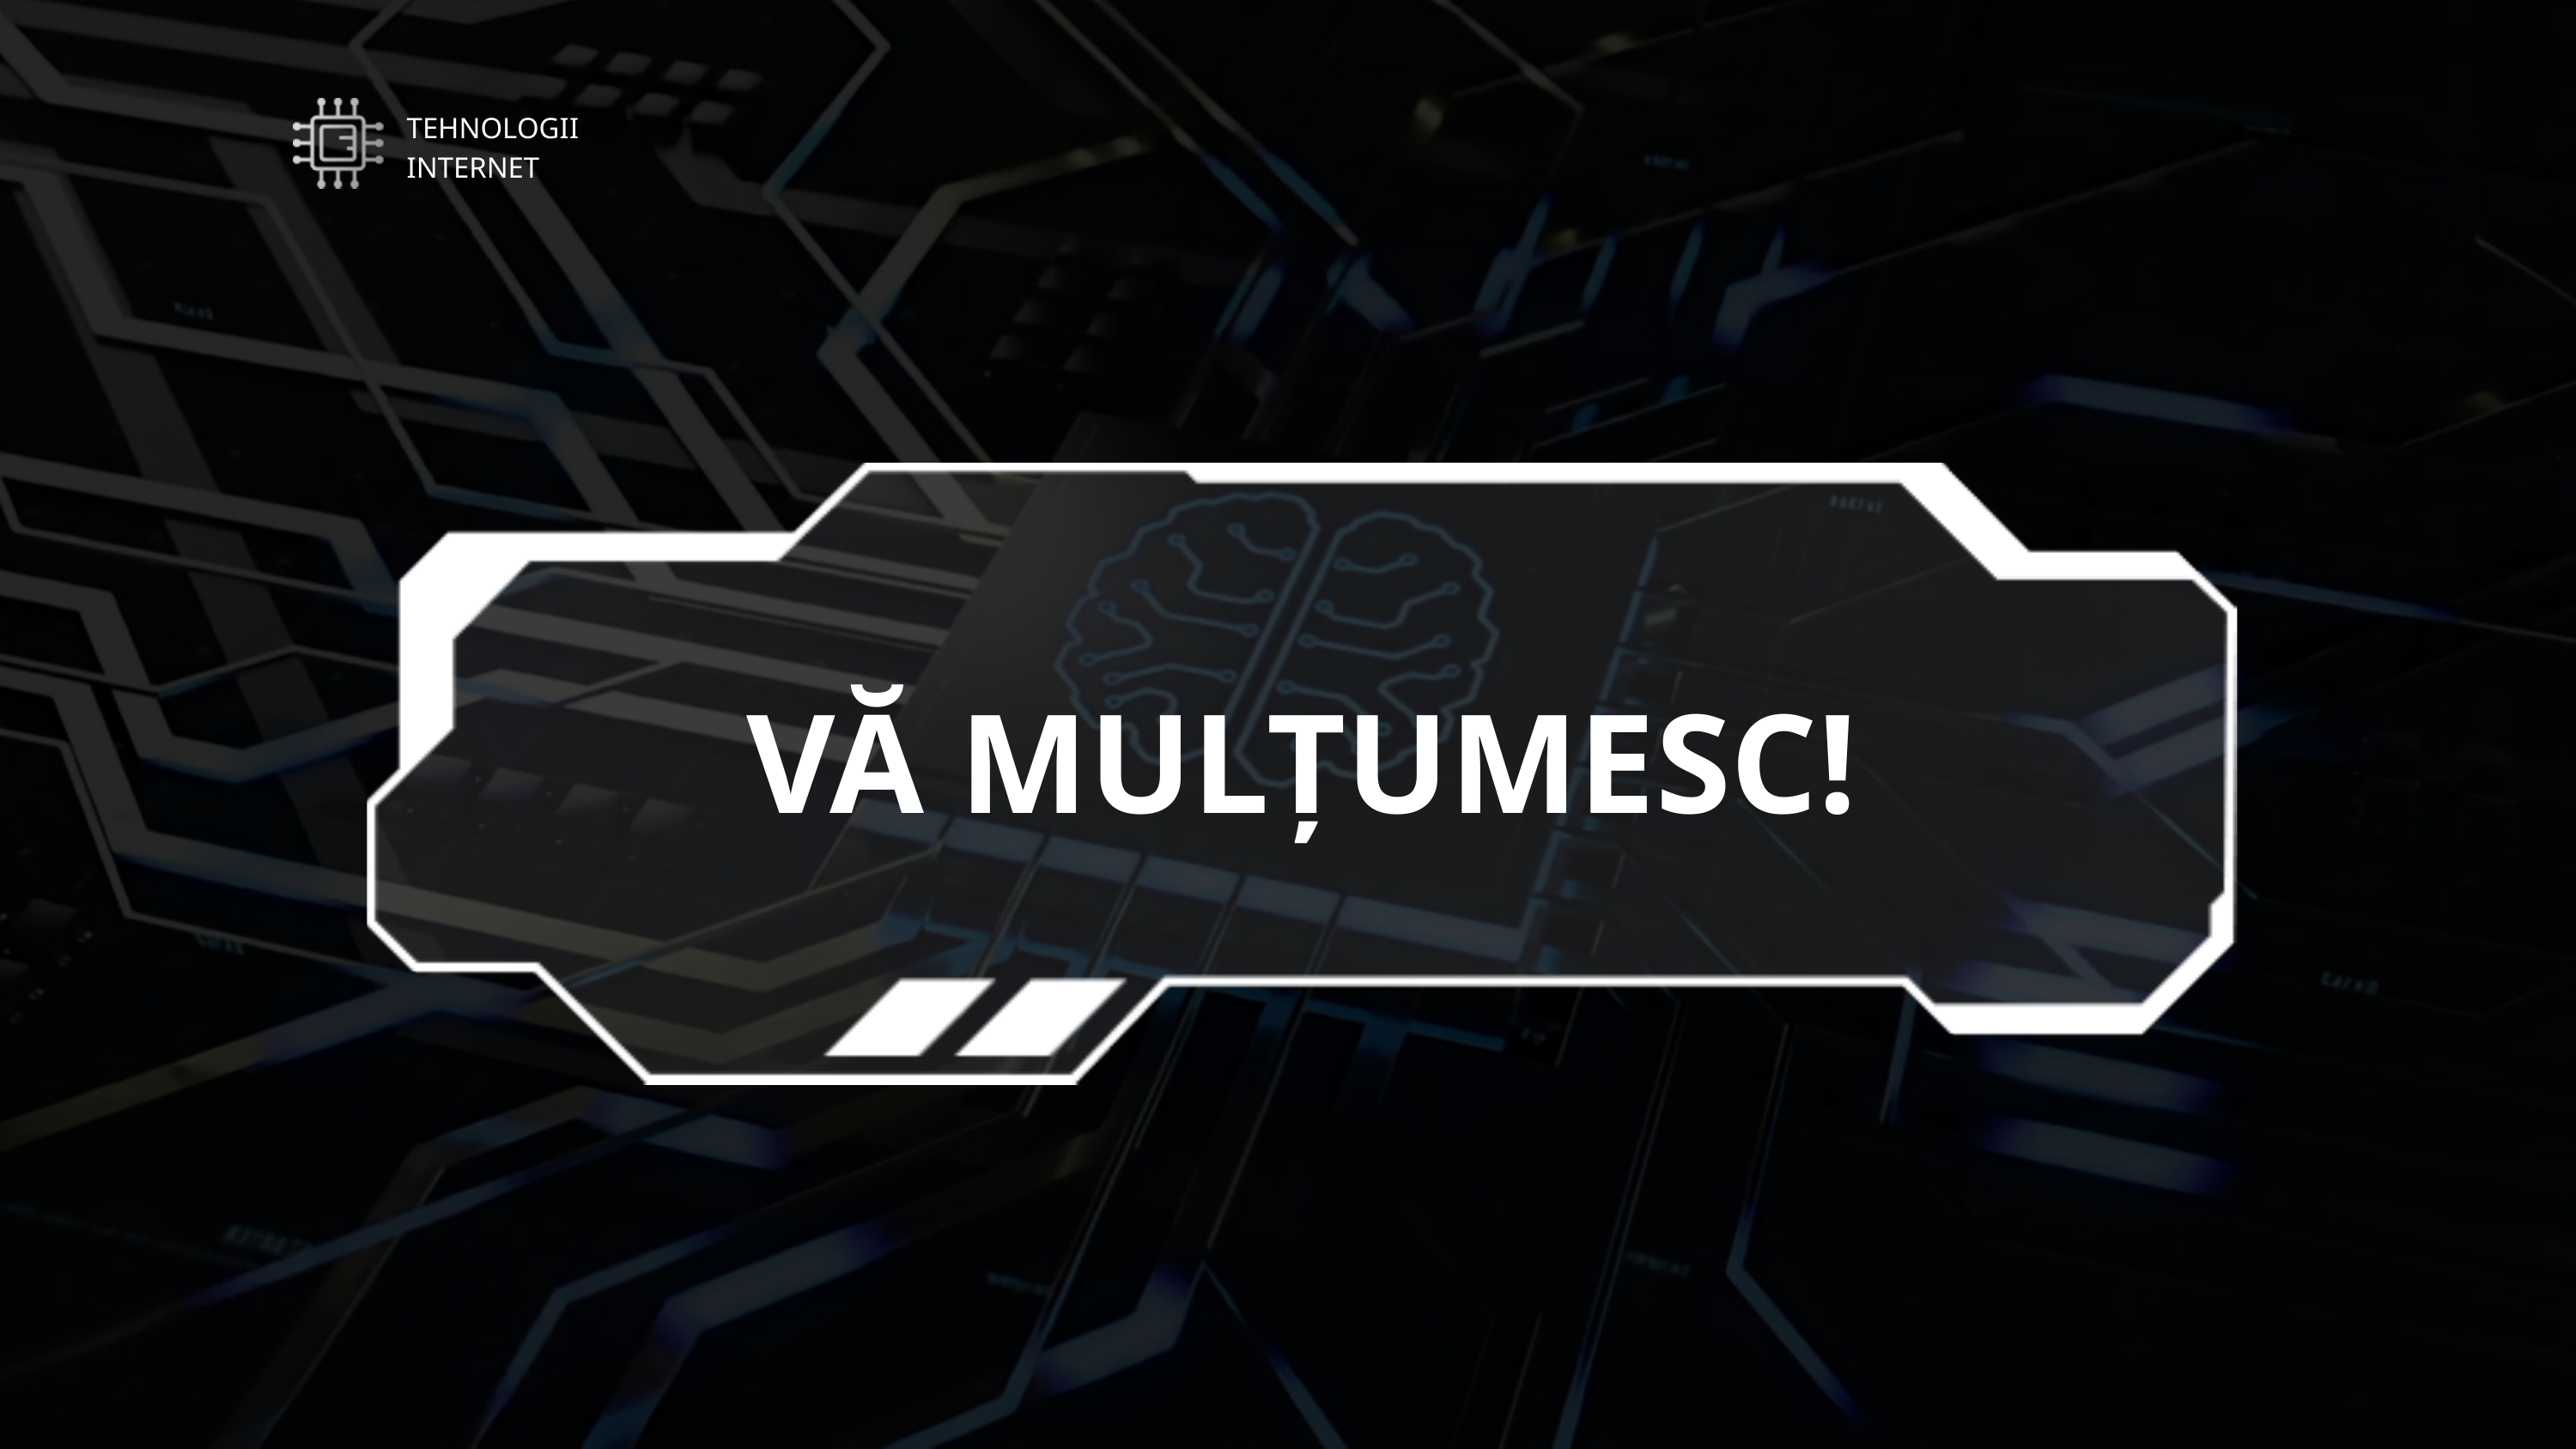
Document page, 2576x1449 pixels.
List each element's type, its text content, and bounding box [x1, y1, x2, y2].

text_box TEHNOLOGII INTERNET [406, 105, 630, 185]
text_box [367, 463, 2238, 1085]
text_box [0, 0, 2576, 1449]
text_box [293, 98, 384, 189]
text_box VĂ MULȚUMESC! [690, 661, 1914, 841]
